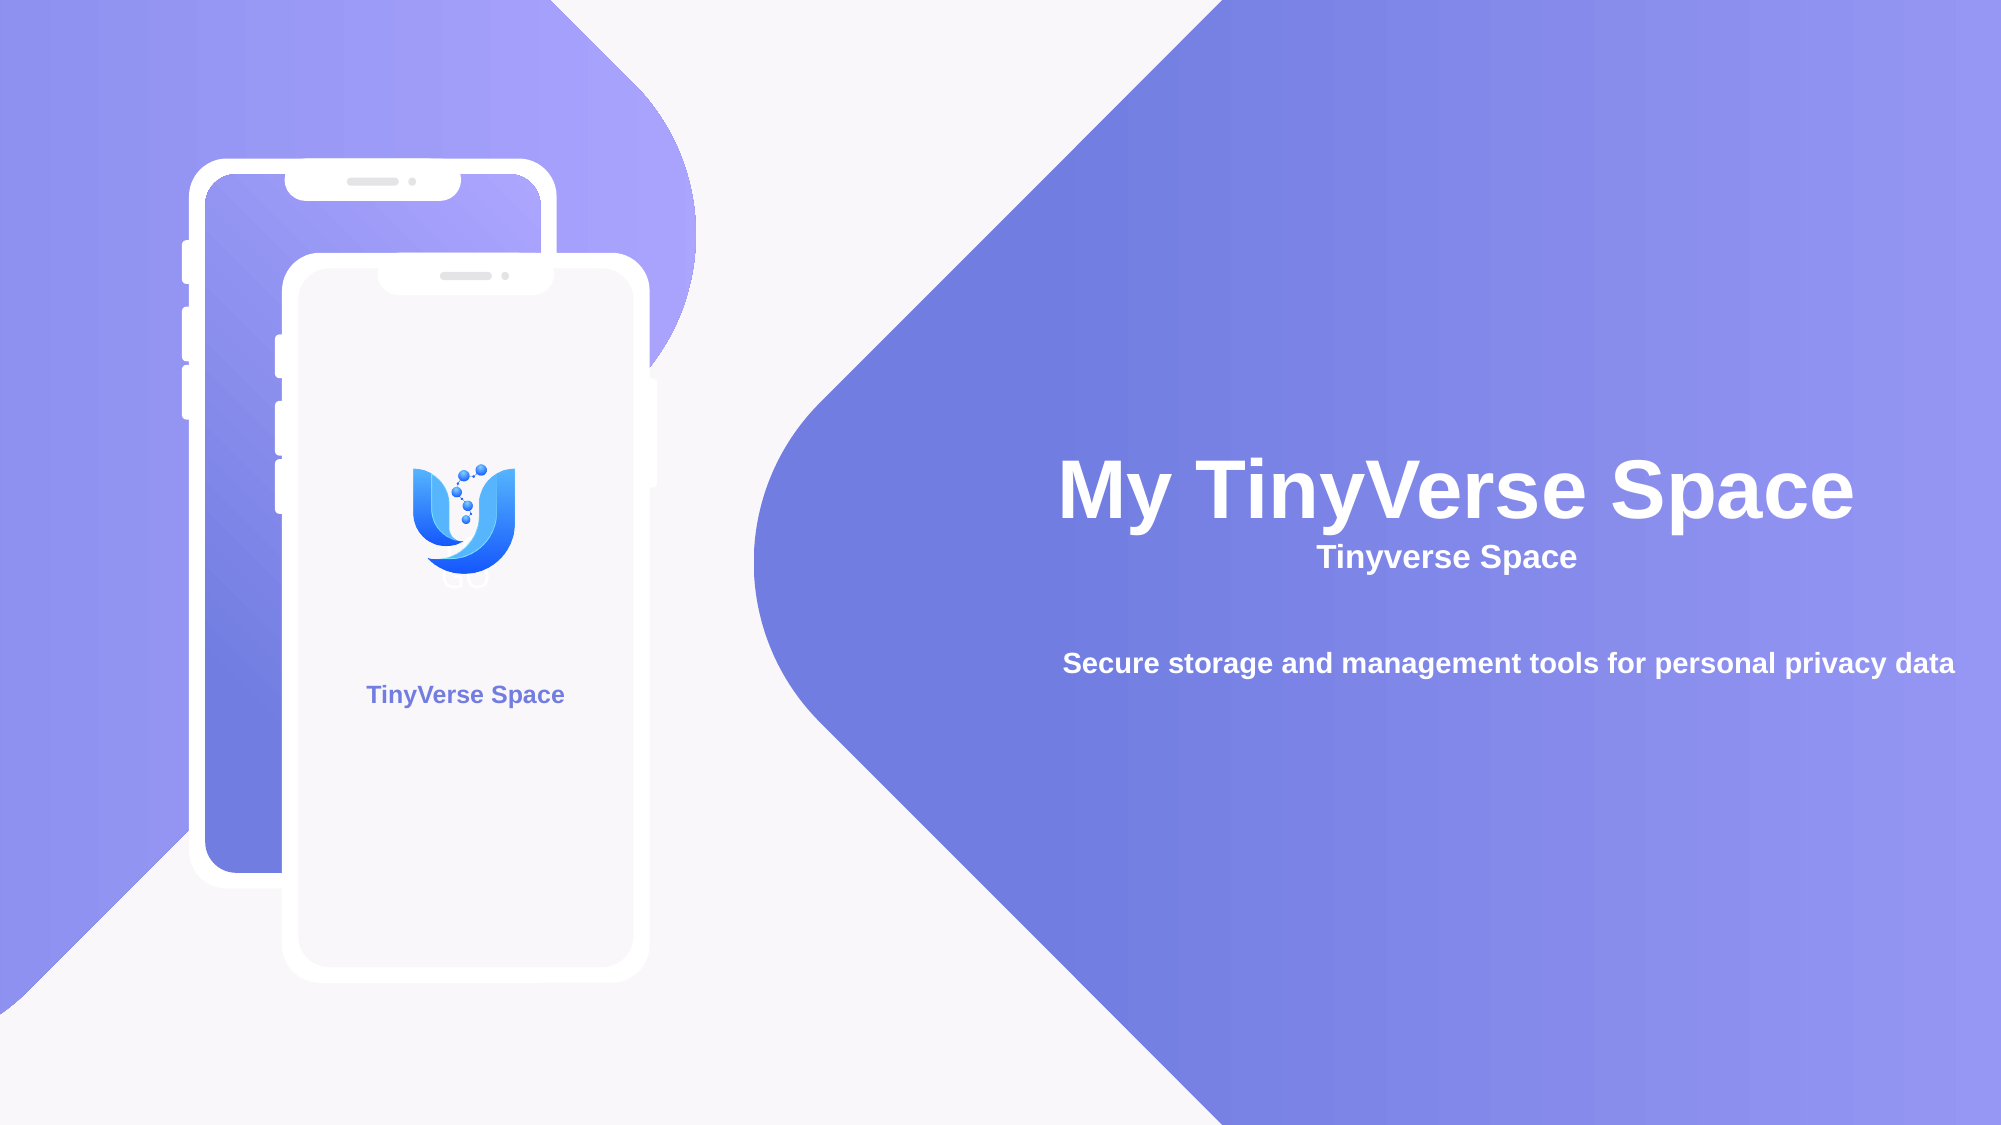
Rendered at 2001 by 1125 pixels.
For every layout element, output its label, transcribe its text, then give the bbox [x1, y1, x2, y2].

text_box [181, 158, 565, 889]
picture [413, 464, 515, 574]
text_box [274, 252, 658, 983]
text_box Secure storage and management tools for personal privacy data [1047, 636, 2000, 687]
text_box [752, 0, 2000, 1125]
text_box [0, 0, 697, 1016]
text_box My TinyVerse Space Tinyverse Space [1042, 428, 2000, 623]
